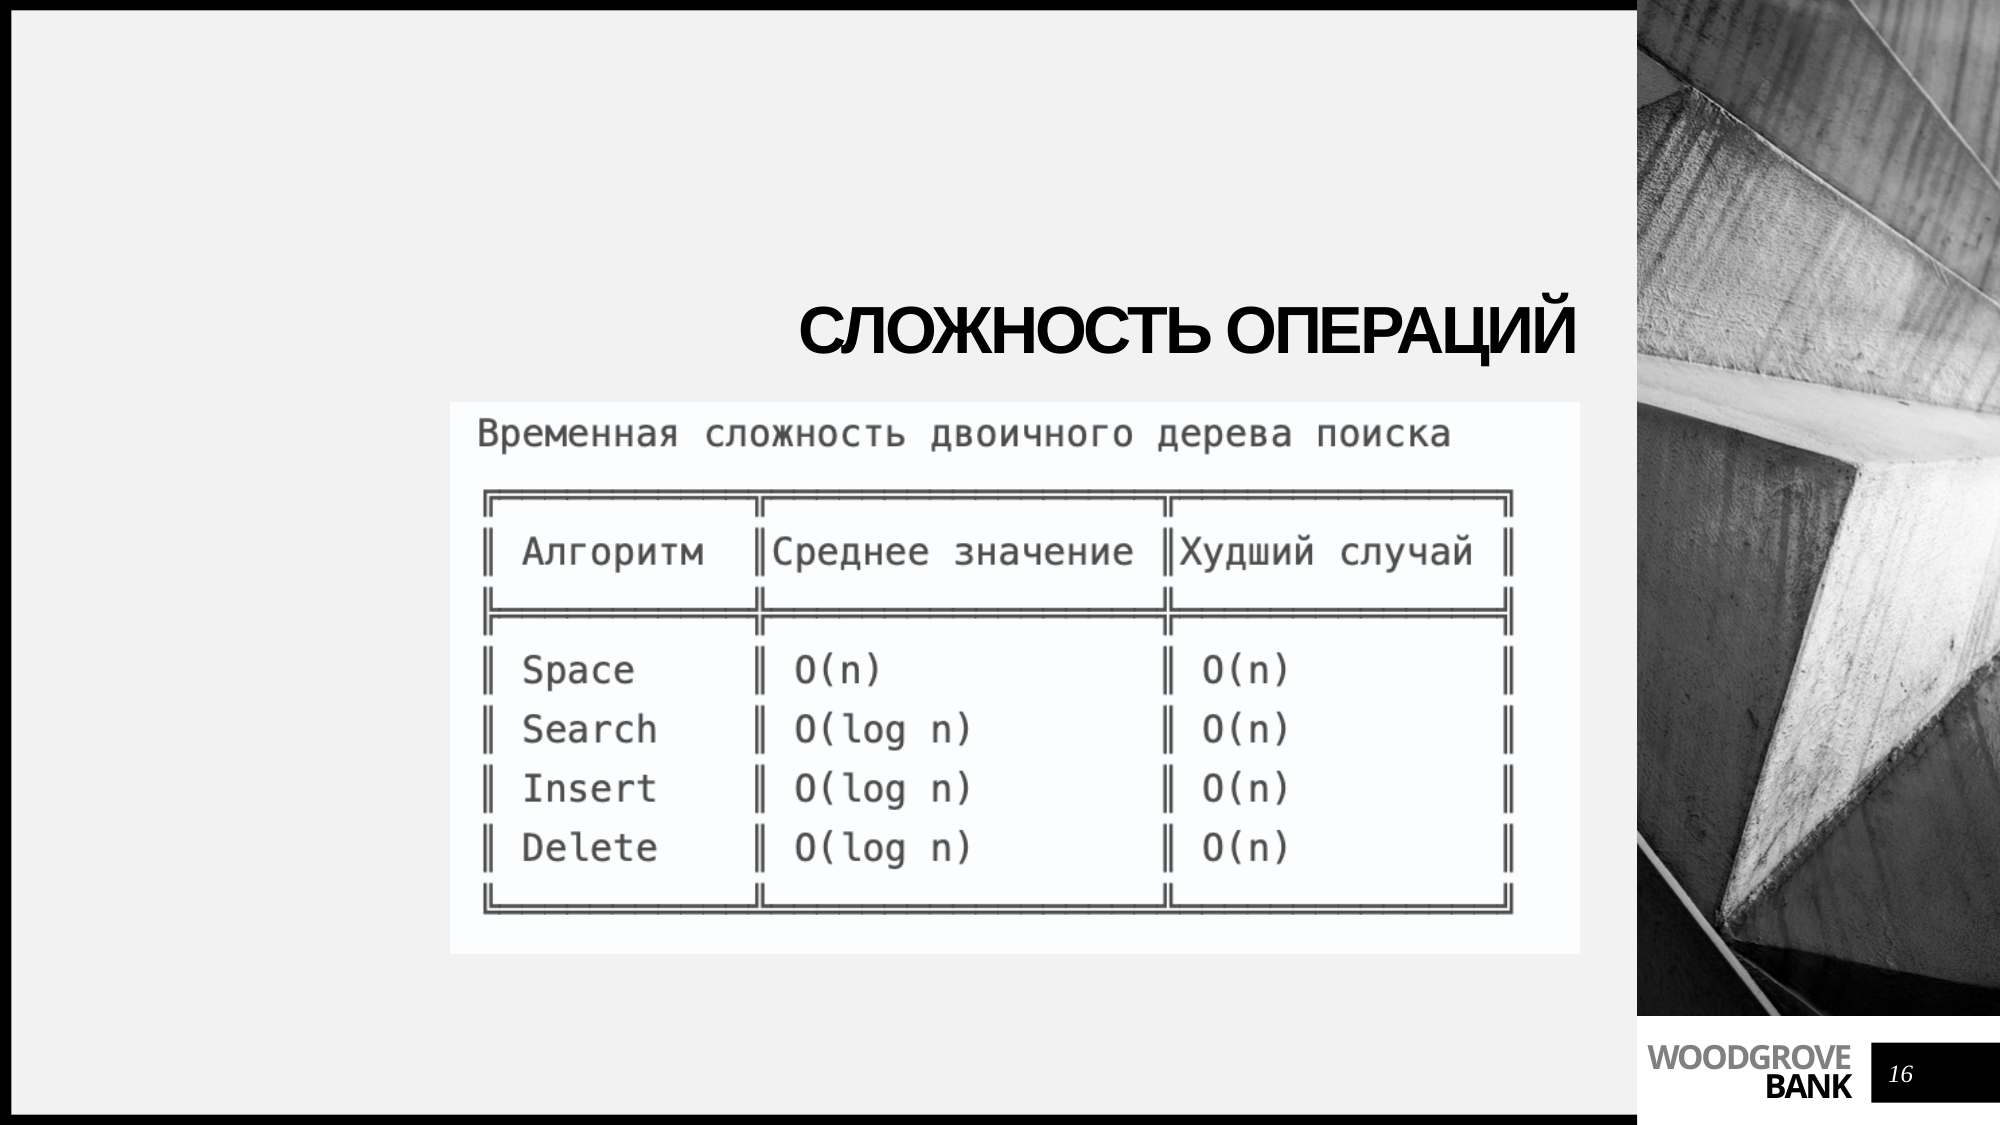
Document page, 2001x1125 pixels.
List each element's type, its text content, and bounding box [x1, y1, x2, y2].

picture [1637, 0, 2000, 1016]
title Сложность операций [729, 296, 1580, 368]
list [450, 402, 1580, 954]
slide_number 16 [1877, 1050, 1924, 1096]
